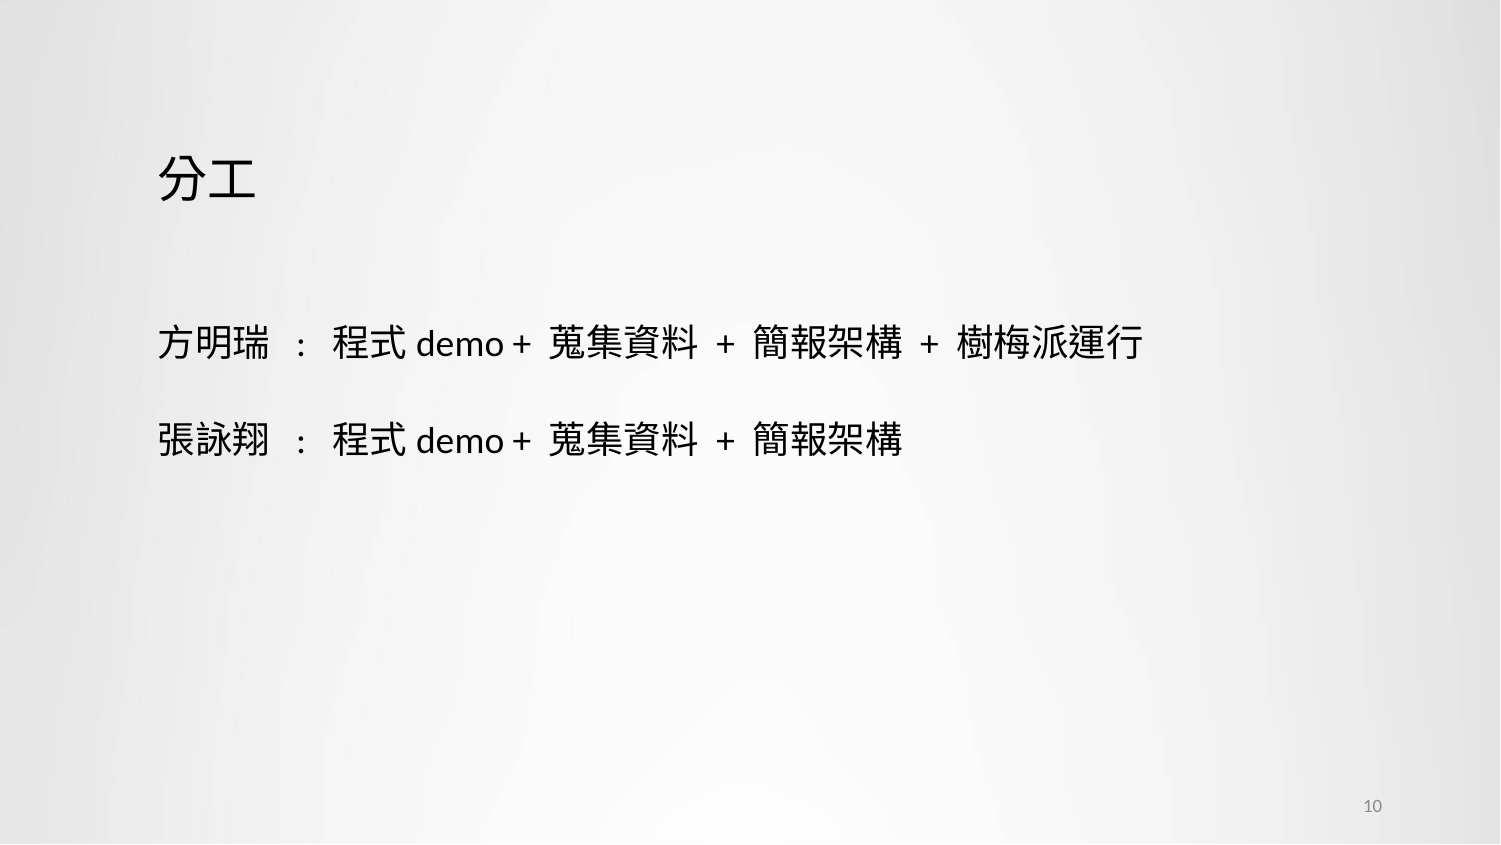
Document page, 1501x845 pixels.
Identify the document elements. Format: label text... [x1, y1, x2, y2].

text_box 方明瑞 : 程式demo + 蒐集資料 + 簡報架構 + 樹梅派運行 [142, 311, 1189, 372]
slide_number 20 [1059, 782, 1398, 828]
text_box 分工 [142, 140, 1189, 216]
text_box 張詠翔 : 程式demo + 蒐集資料 + 簡報架構 [142, 408, 1189, 468]
picture [0, 0, 1501, 844]
